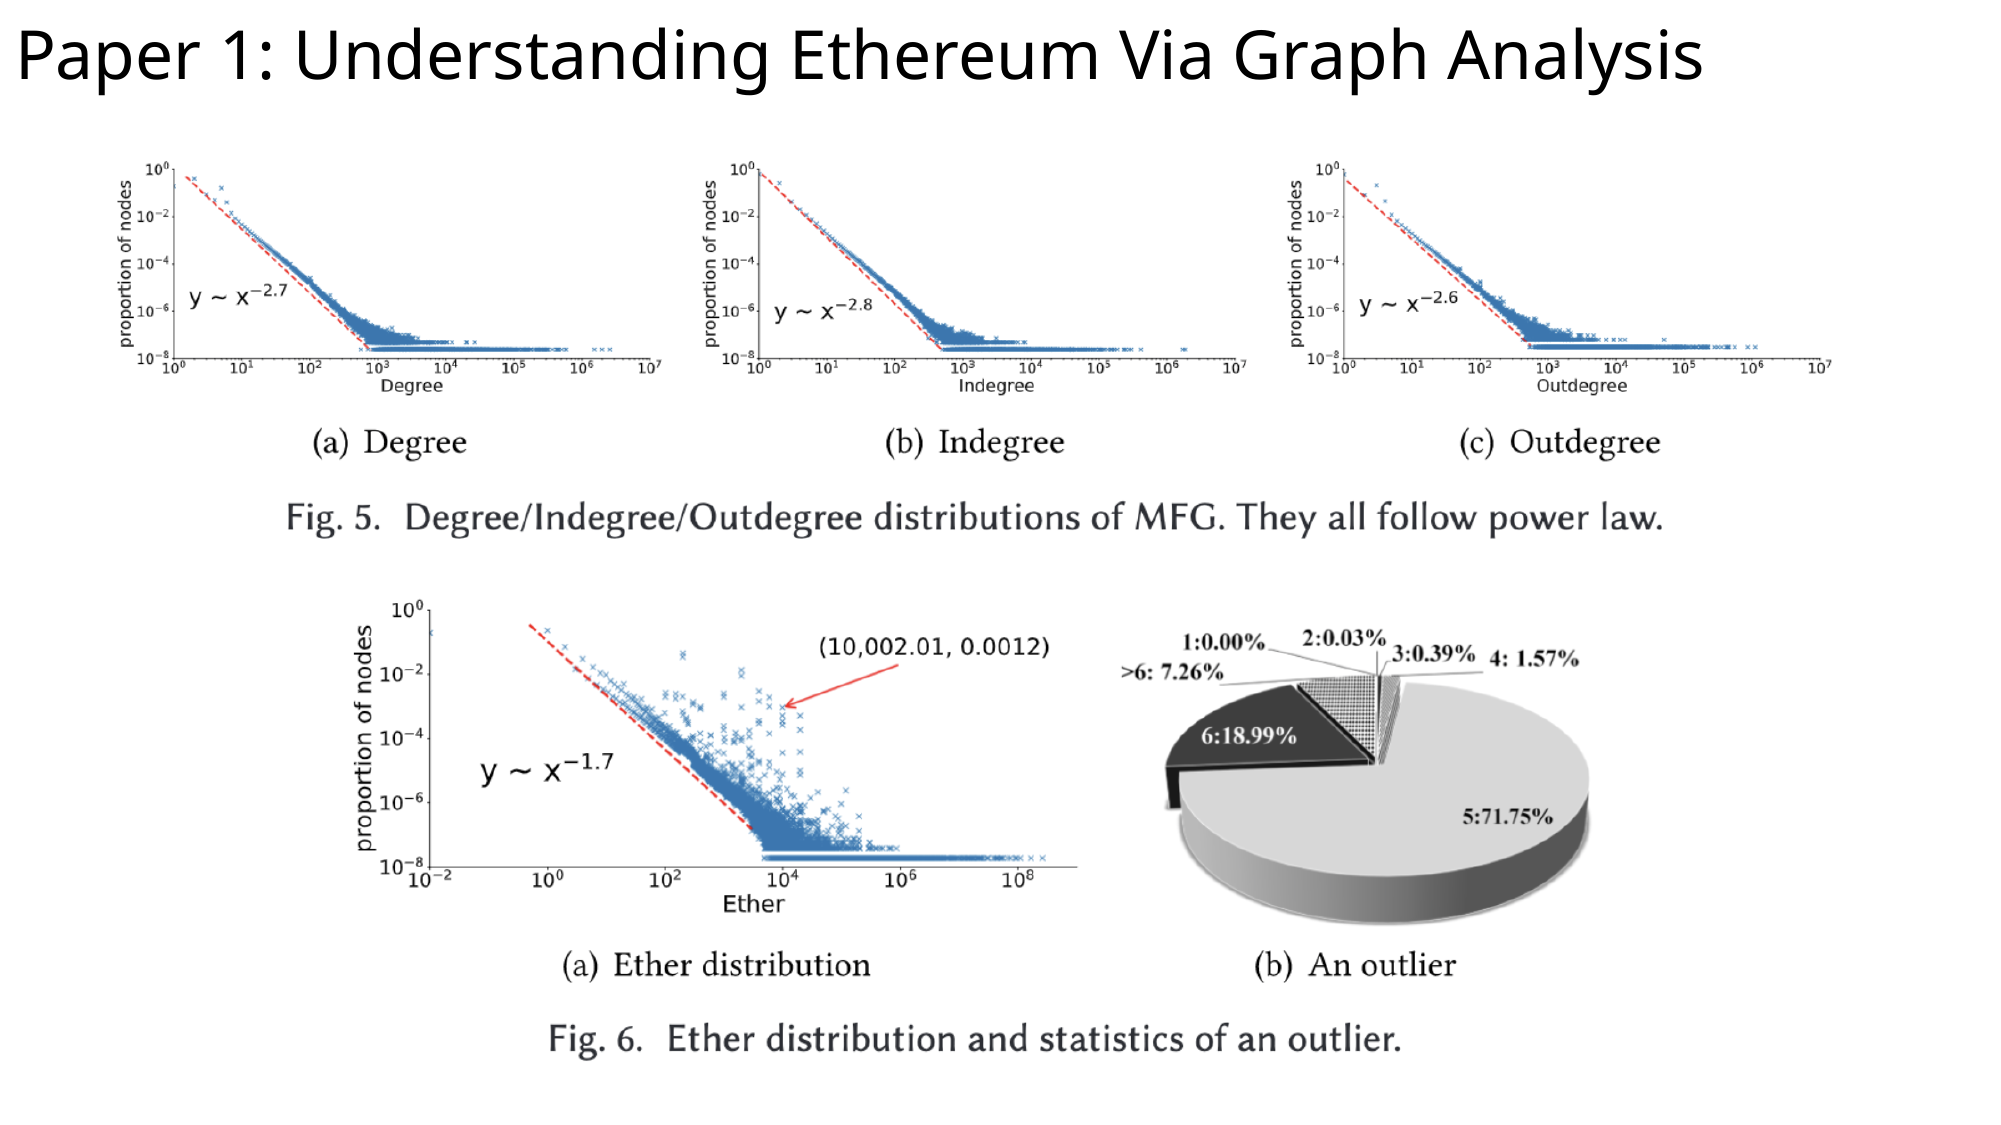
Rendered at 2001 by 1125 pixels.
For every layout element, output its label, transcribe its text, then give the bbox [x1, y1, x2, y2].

picture [52, 111, 1948, 1088]
title Paper 1: Understanding Ethereum Via Graph Analysis [0, 3, 1725, 112]
